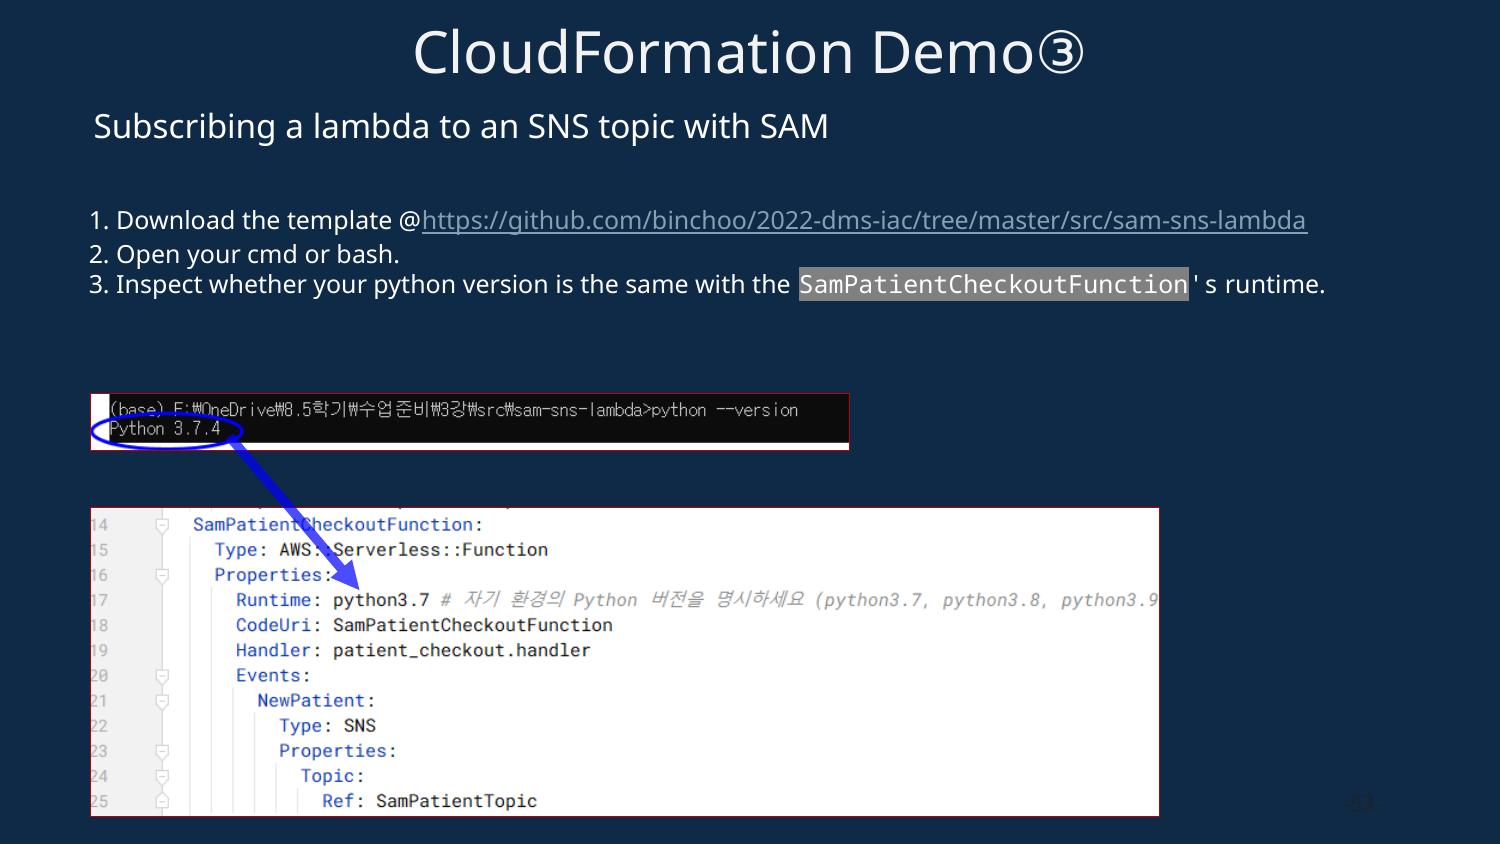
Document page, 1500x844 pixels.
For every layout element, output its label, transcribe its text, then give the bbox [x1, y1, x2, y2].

slide_number -53- [1059, 782, 1397, 828]
picture [89, 507, 1161, 818]
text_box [228, 436, 360, 591]
picture [89, 392, 850, 451]
text_box 1. Download the template @https://github.com/binchoo/2022-dms-iac/tree/master/src/sam-sns-lambda 2. Open your cmd or bash. 3. Inspect whether your python version is the same with the SamPatientCheckoutFunction's runtime. [73, 219, 1451, 314]
text_box Subscribing a lambda to an SNS topic with SAM [78, 90, 1345, 185]
text_box CloudFormation Demo③ [118, 0, 1382, 94]
